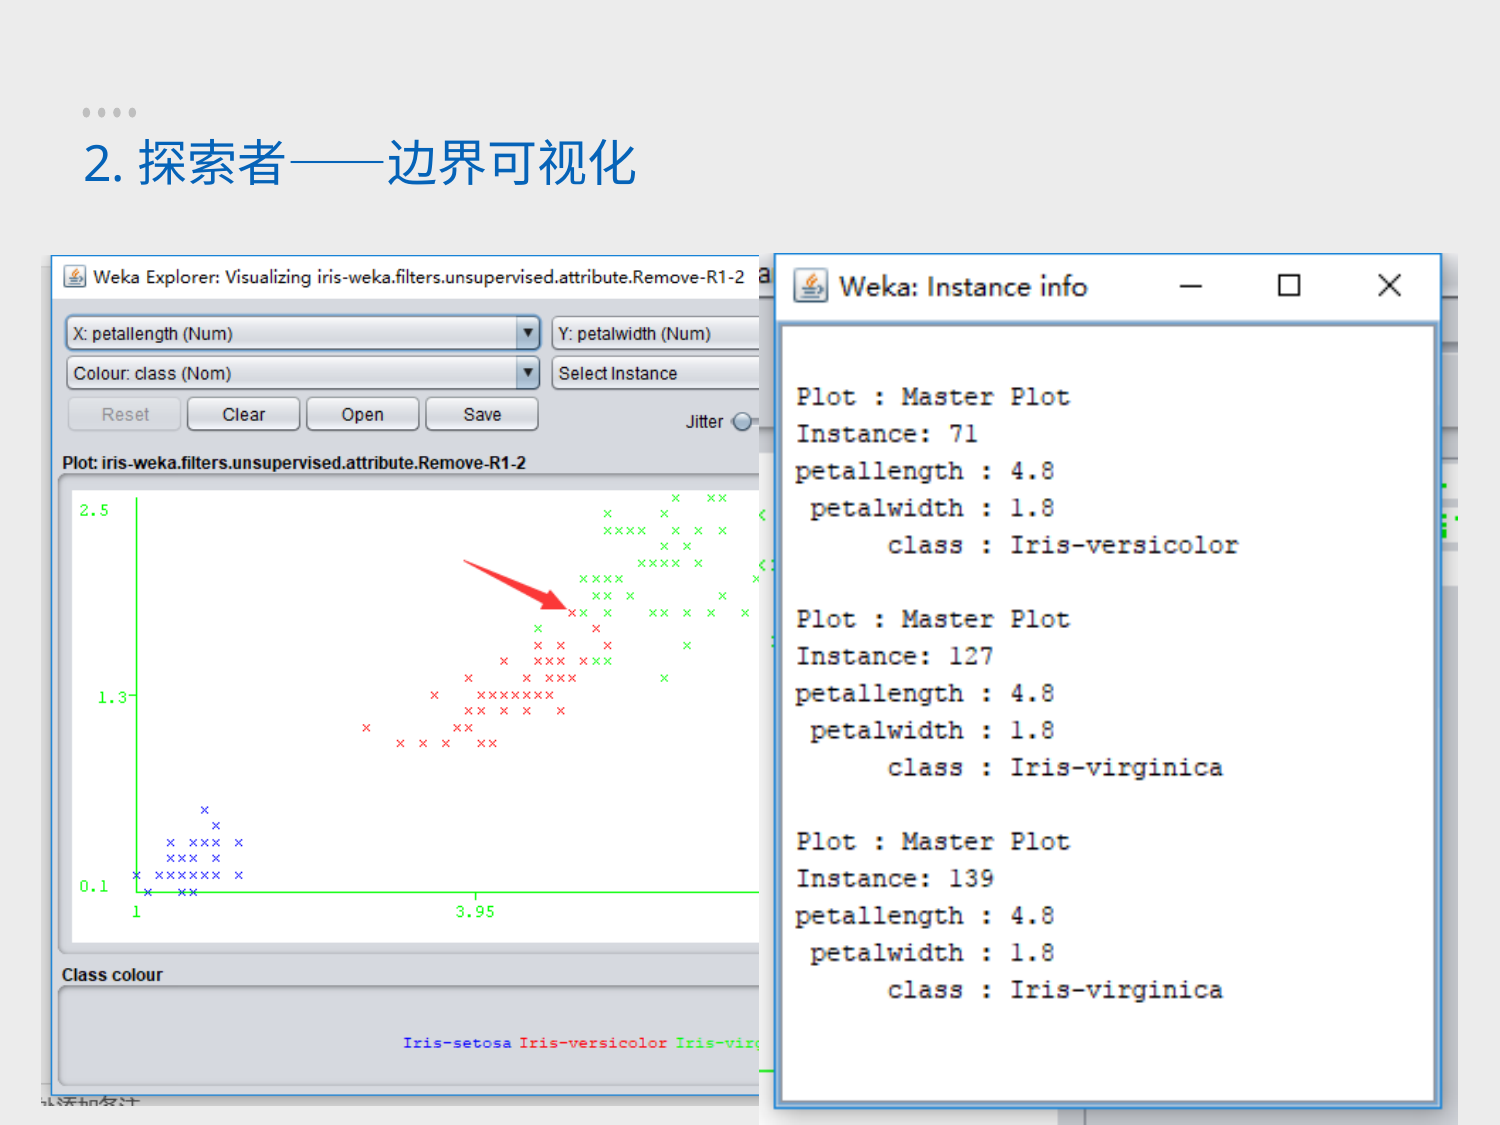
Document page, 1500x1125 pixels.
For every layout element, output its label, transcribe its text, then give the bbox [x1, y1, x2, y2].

picture [40, 252, 1458, 1125]
text_box 2.探索者——边界可视化 [68, 124, 1010, 200]
